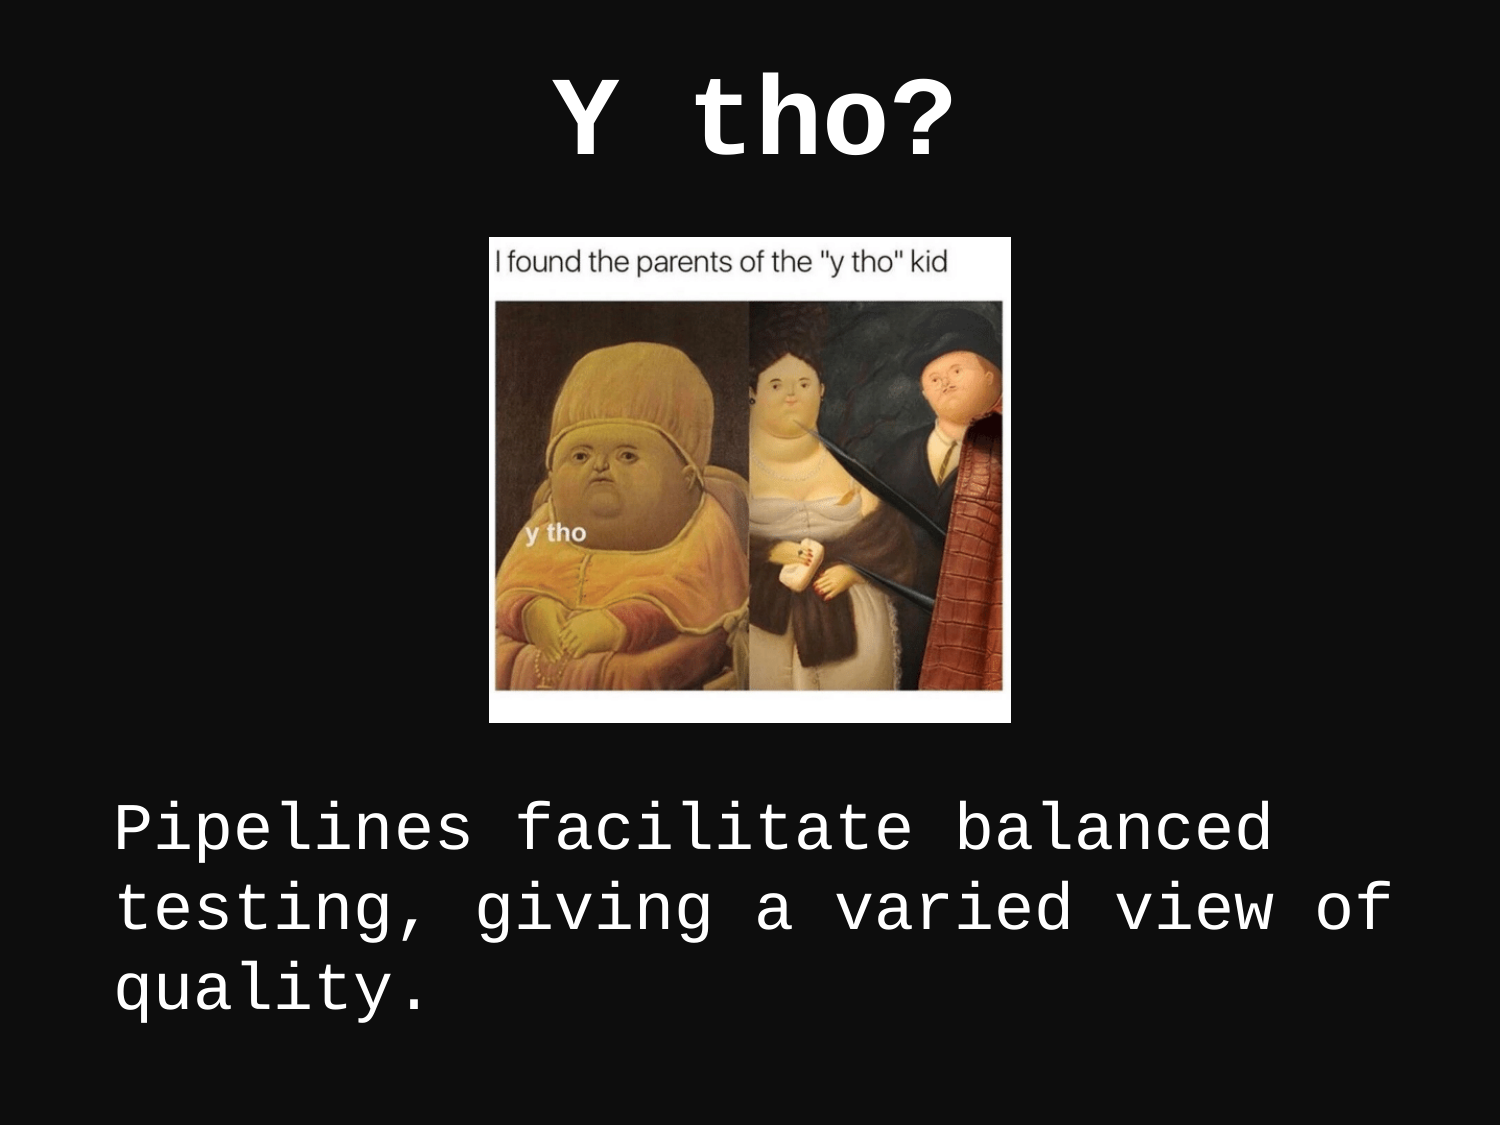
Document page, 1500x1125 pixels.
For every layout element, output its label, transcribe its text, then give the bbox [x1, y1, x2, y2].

list Y tho? [537, 34, 975, 185]
picture [489, 236, 1011, 723]
text_box Pipelines facilitate balanced testing, giving a varied view of quality. [99, 774, 1450, 1041]
